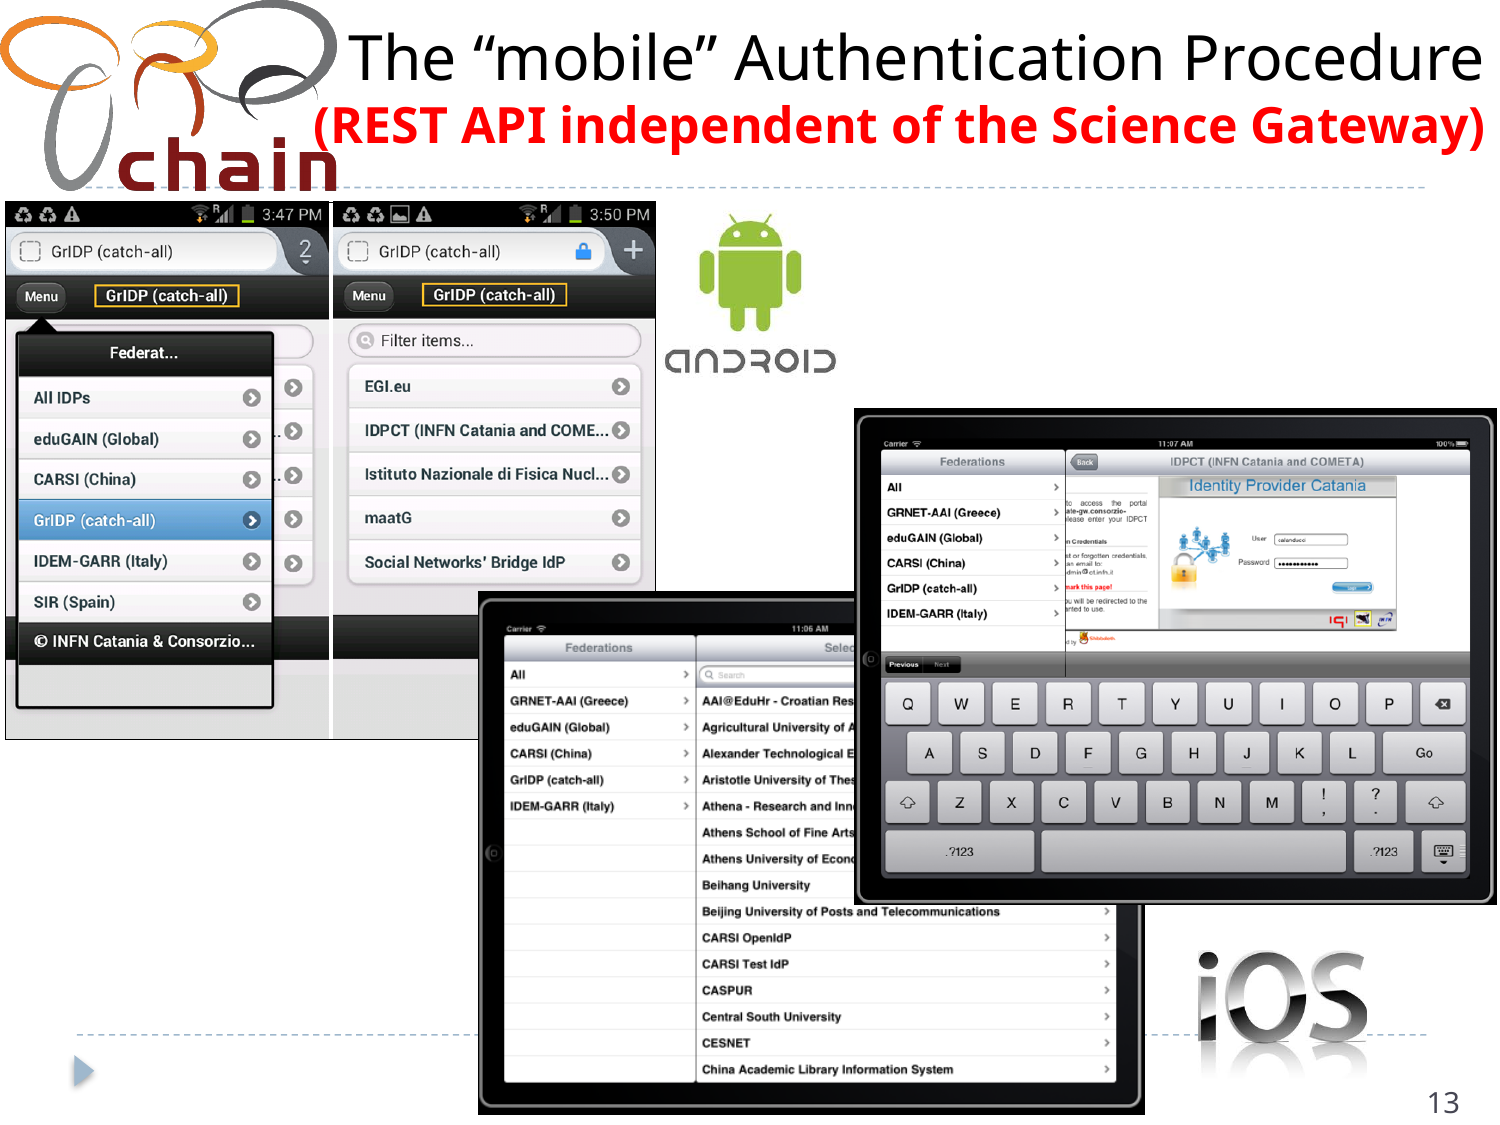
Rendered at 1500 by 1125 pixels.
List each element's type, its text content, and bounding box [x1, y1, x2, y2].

picture [0, 0, 337, 191]
title The “mobile” Authentication Procedure (REST API independent of the Science Gateway) [112, 0, 1500, 161]
picture [5, 196, 1497, 1116]
slide_number 13 [1397, 1076, 1475, 1125]
picture [1198, 950, 1367, 1083]
